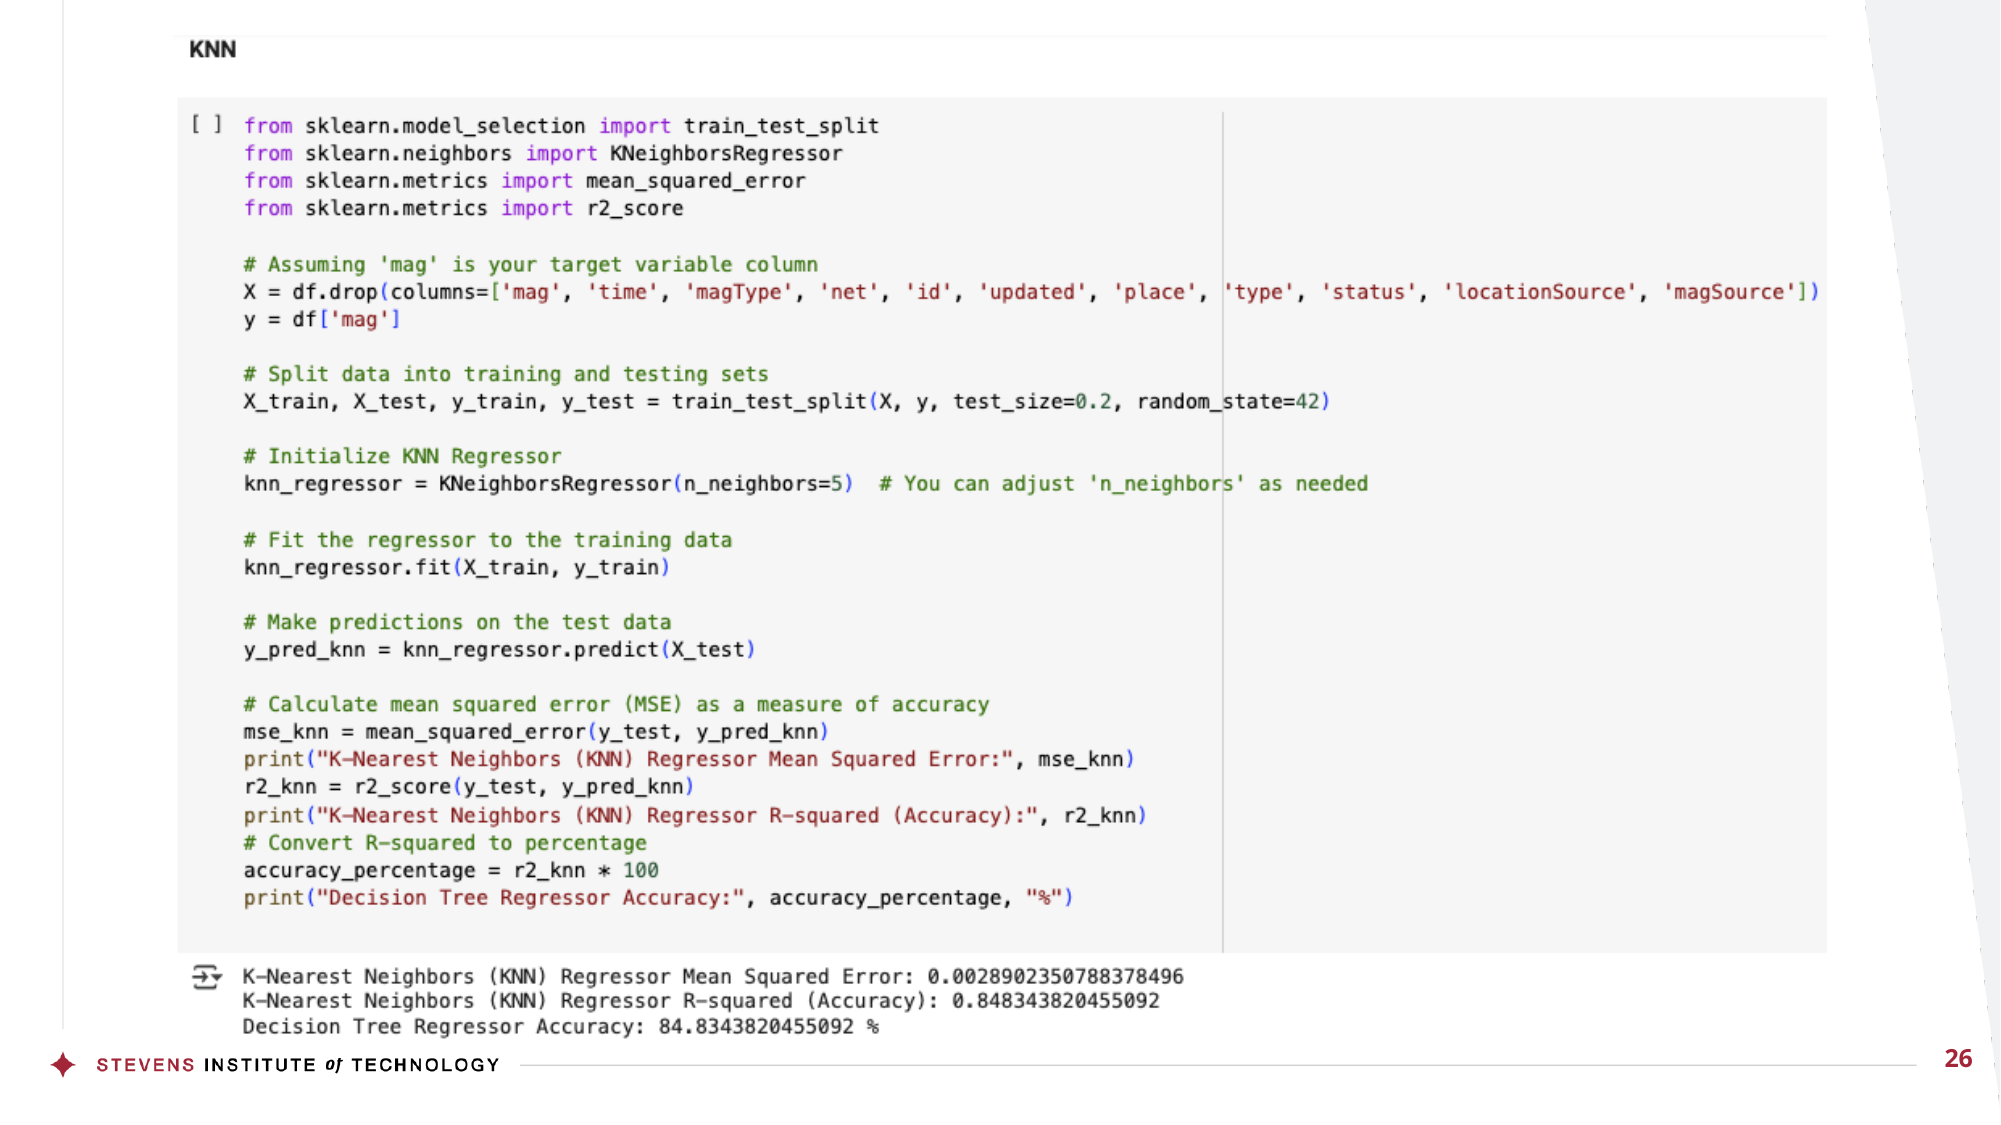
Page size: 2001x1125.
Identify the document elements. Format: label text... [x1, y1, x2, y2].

slide_number 26 [1538, 1029, 1988, 1090]
picture [173, 35, 1827, 1058]
